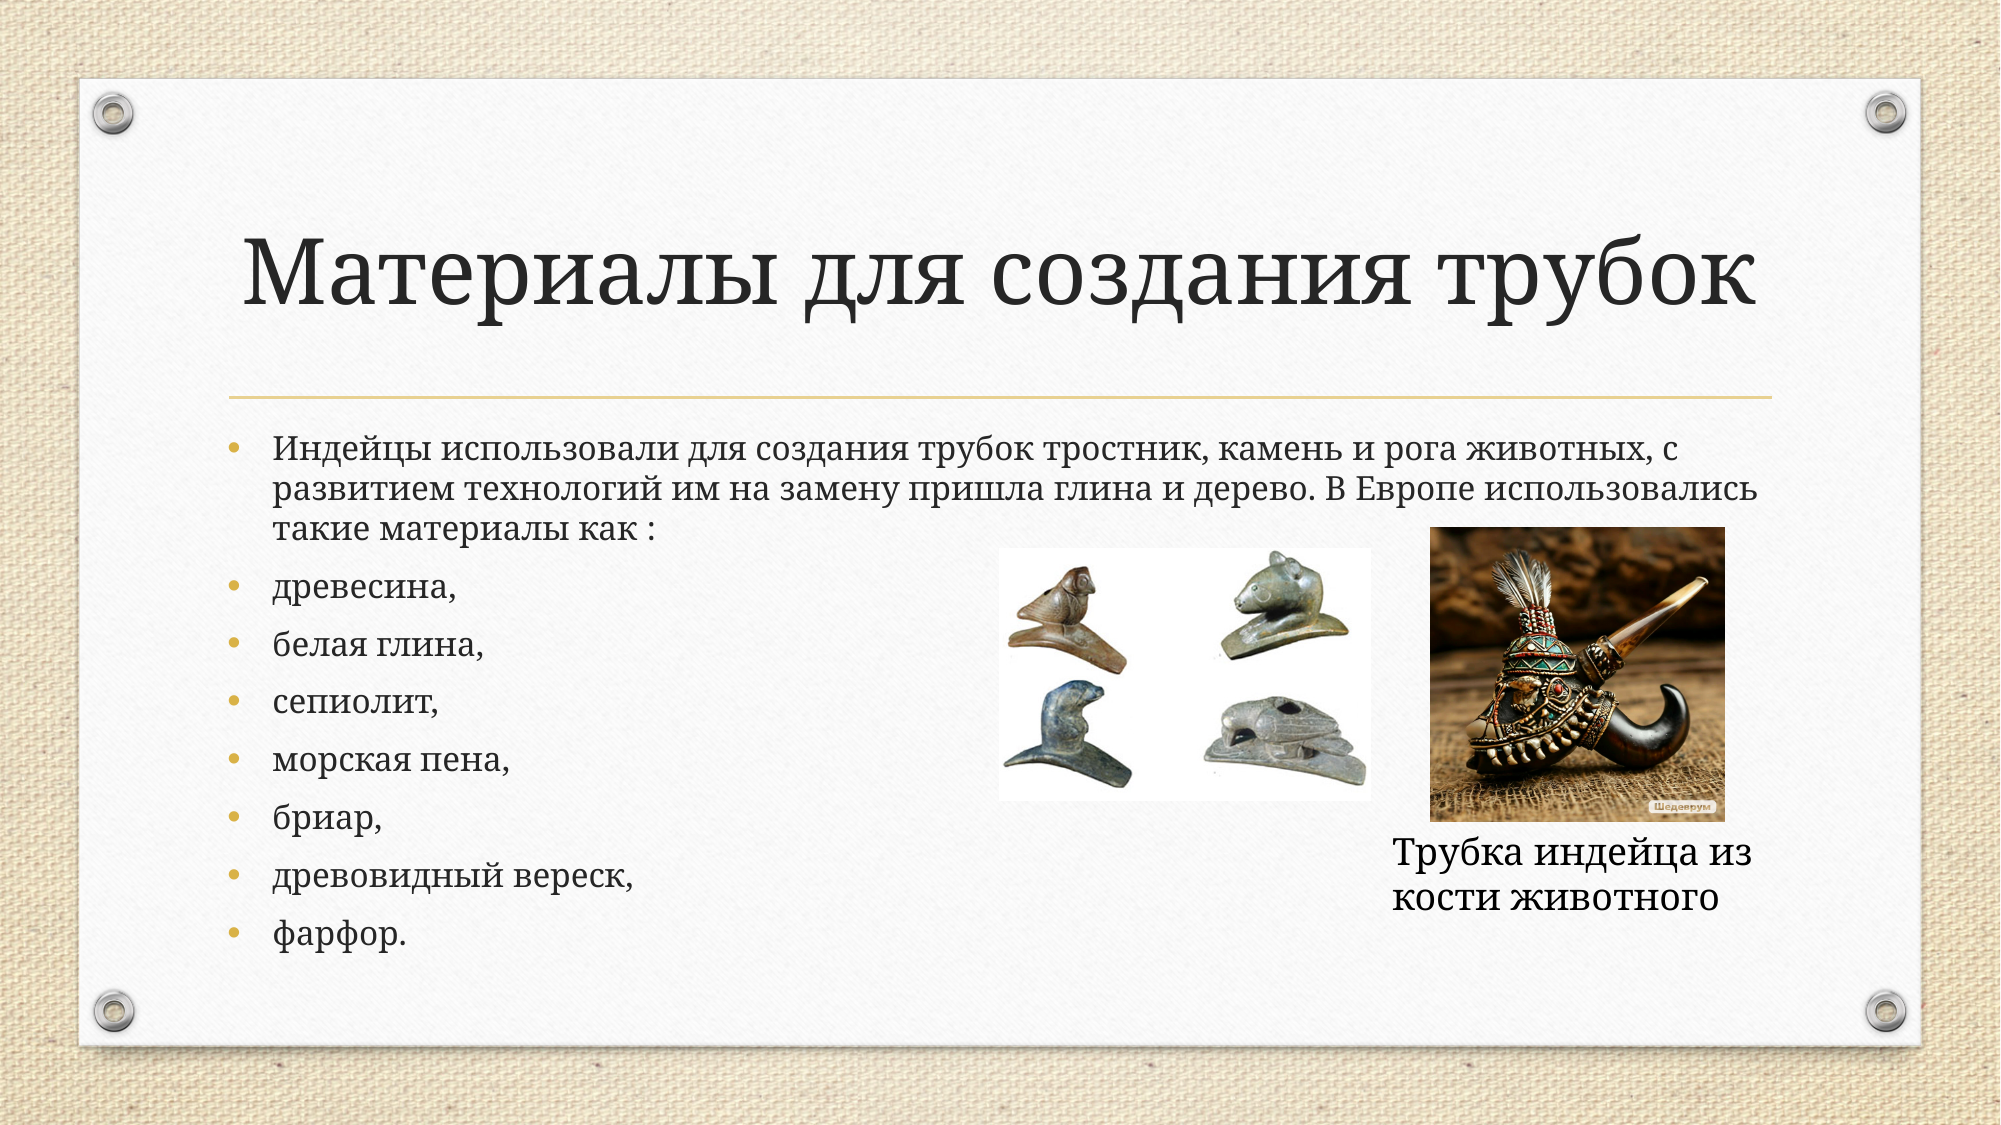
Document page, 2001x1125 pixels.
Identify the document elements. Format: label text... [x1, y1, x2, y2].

text_box Трубка индейца из кости животного [1377, 820, 1778, 926]
picture [0, 0, 2001, 1125]
list Индейцы использовали для создания трубок тростник, камень и рога животных, с развитием технологий им на замену пришла глина и дерево. В Европе использовались такие материалы как : древесина, белая глина, сепиолит, морская пена, бриар, древовидный вереск, фарфор. [212, 419, 1788, 964]
title Материалы для создания трубок [212, 161, 1788, 375]
